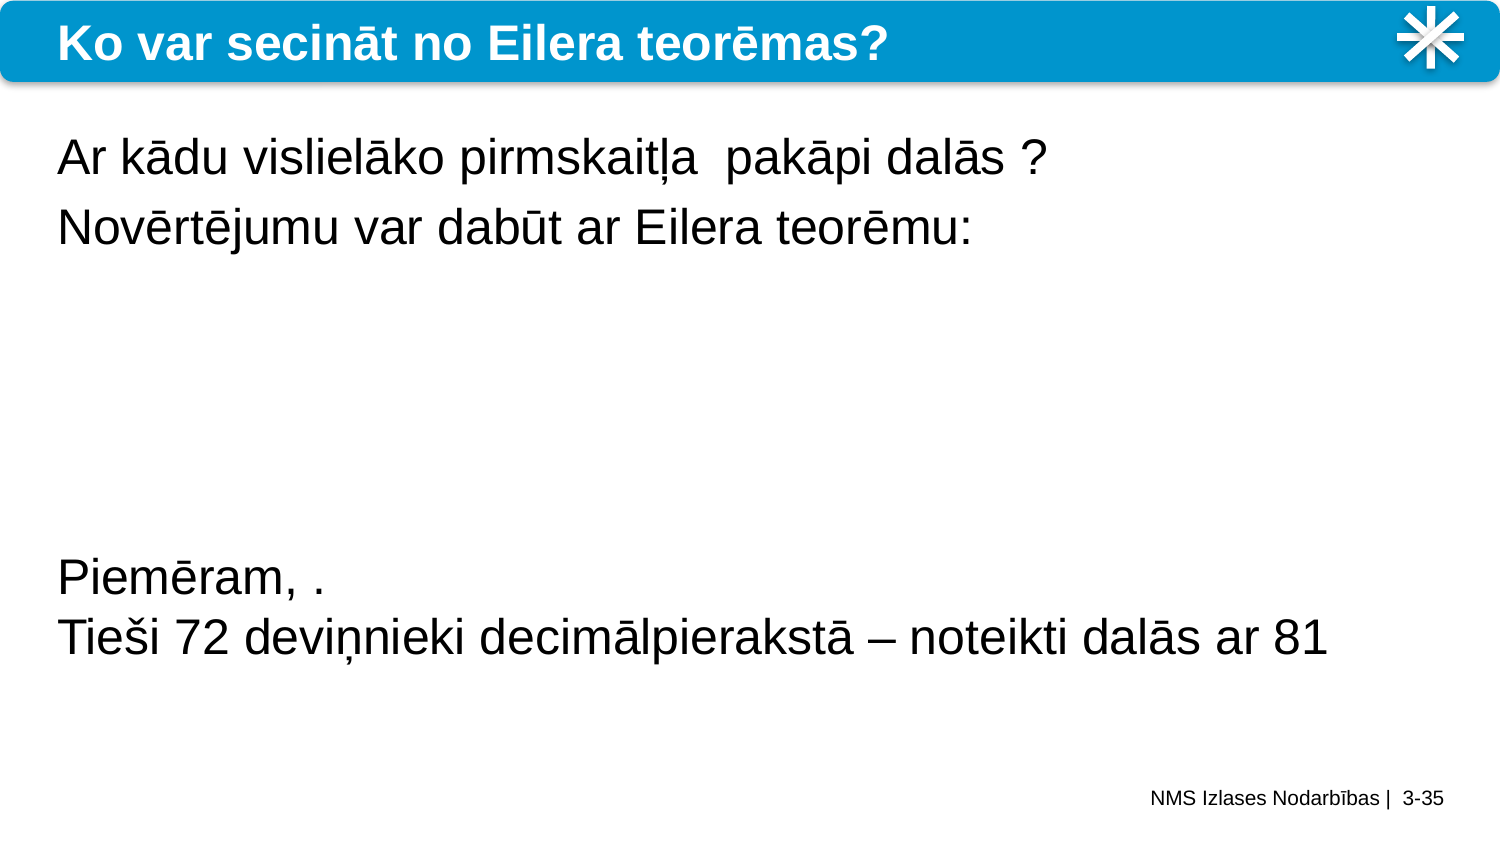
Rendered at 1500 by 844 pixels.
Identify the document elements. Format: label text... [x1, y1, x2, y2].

title Ko var secināt no Eilera teorēmas? [56, 10, 1297, 73]
